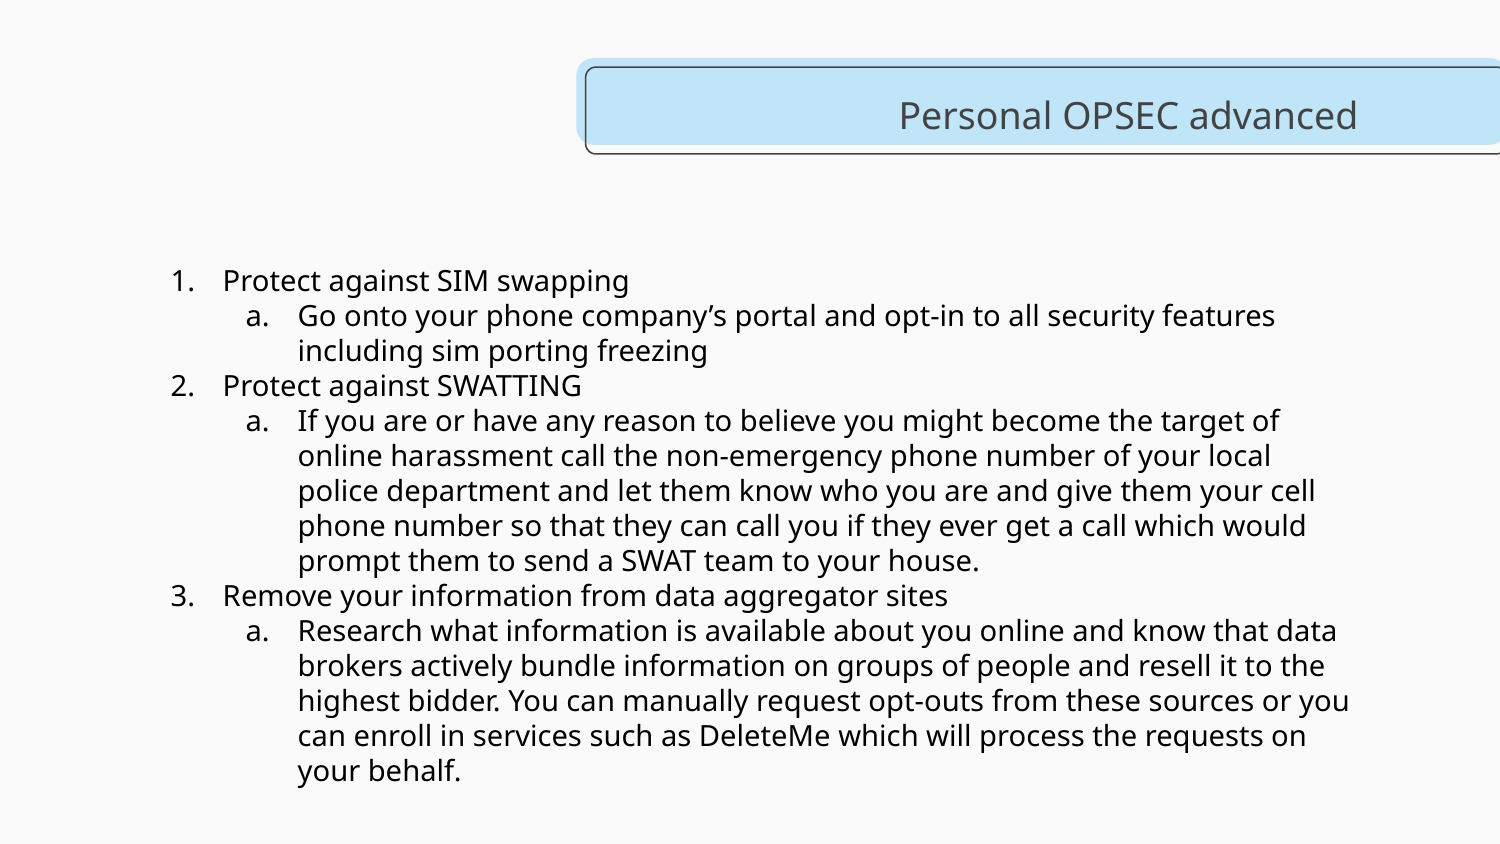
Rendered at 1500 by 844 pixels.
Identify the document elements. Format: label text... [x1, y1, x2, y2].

title Personal OPSEC advanced [849, 75, 1374, 154]
text_box Protect against SIM swapping Go onto your phone company’s portal and opt-in to all security features including sim porting freezing Protect against SWATTING If you are or have any reason to believe you might become the target of online harassment call the non-emergency phone number of your local police department and let them know who you are and give them your cell phone number so that they can call you if they ever get a call which would prompt them to send a SWAT team to your house. Remove your information from data aggregator sites Research what information is available about you online and know that data brokers actively bundle information on groups of people and resell it to the highest bidder. You can manually request opt-outs from these sources or you can enroll in services such as DeleteMe which will process the requests on your behalf. [132, 247, 1367, 802]
